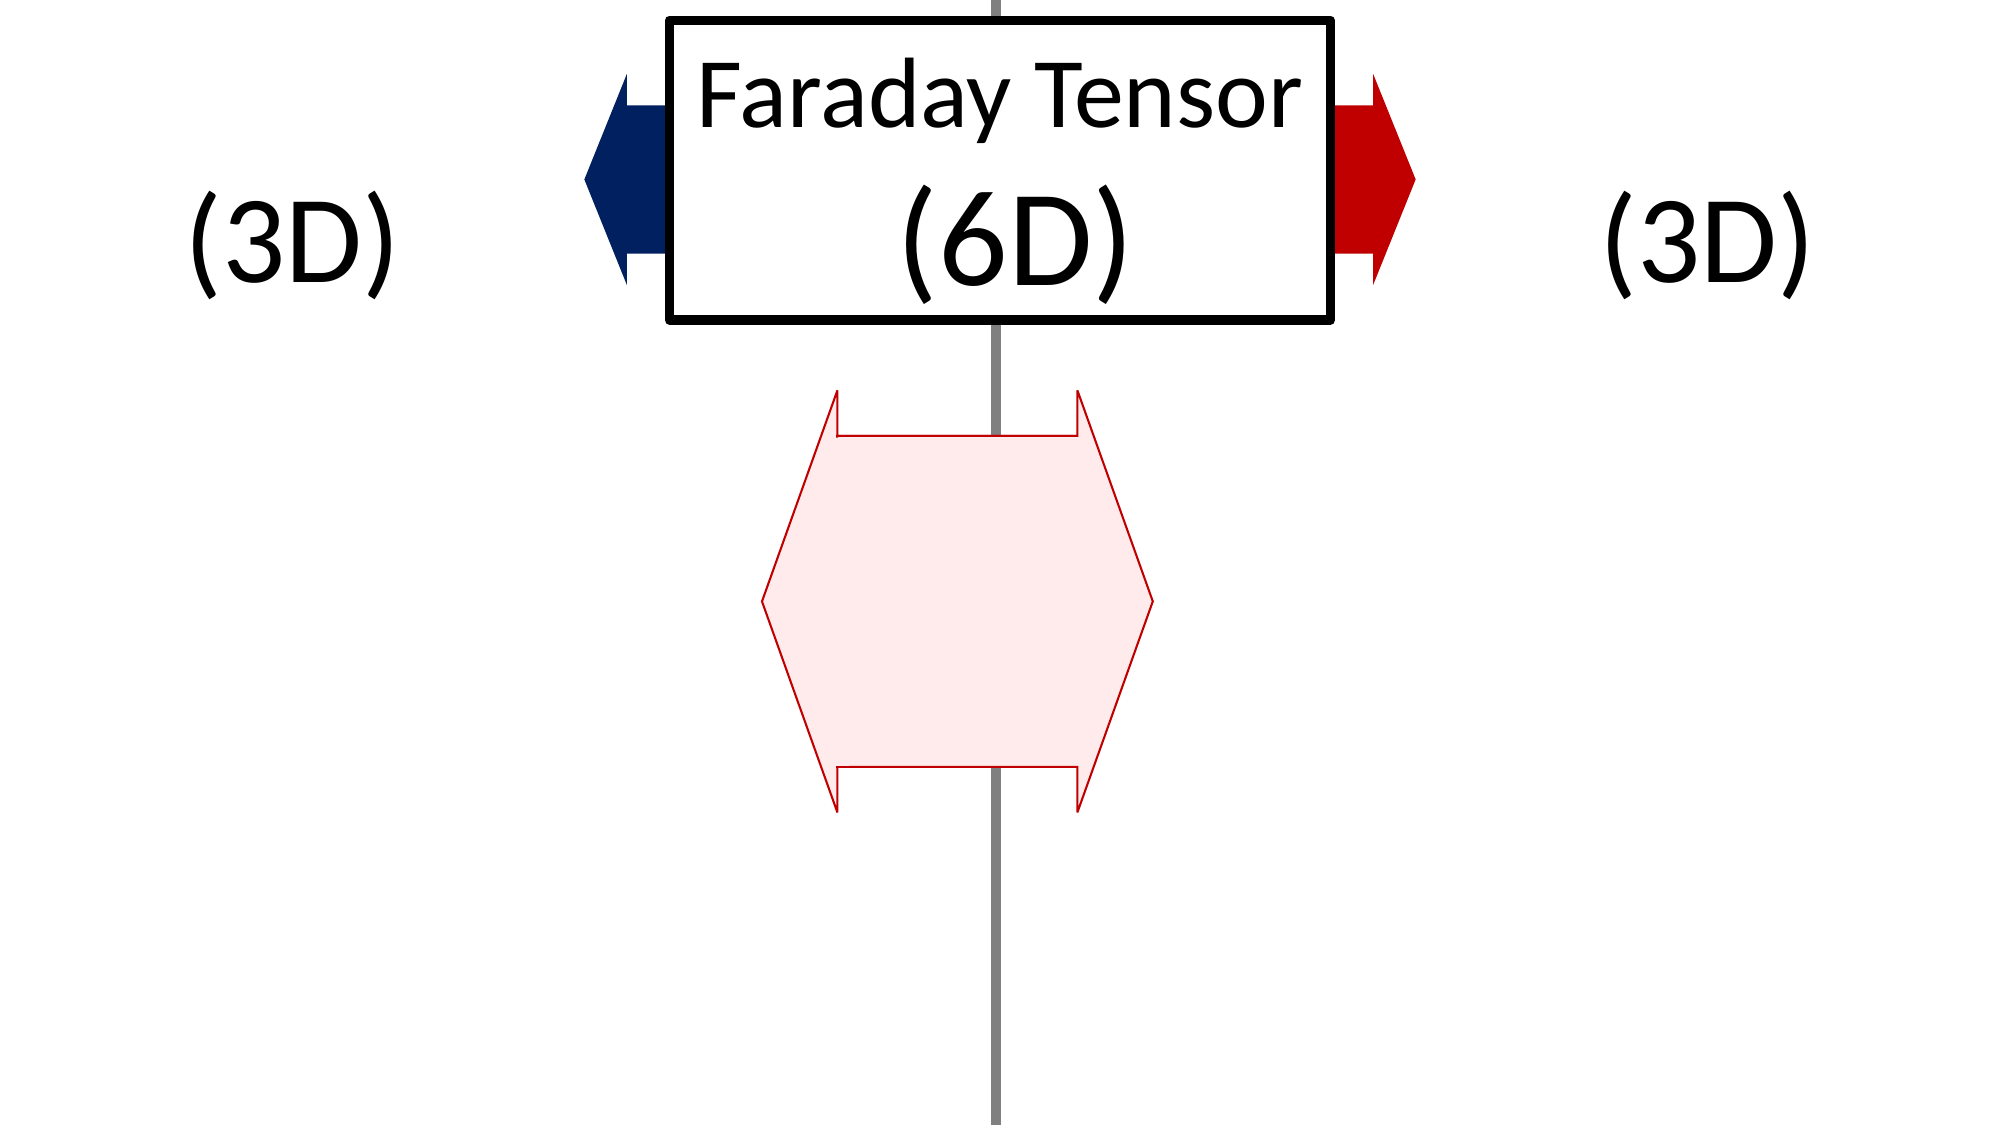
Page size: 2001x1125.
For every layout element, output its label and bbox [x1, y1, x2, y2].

text_box [761, 390, 1153, 813]
text_box [0, 0, 670, 319]
text_box [1330, 0, 2000, 319]
